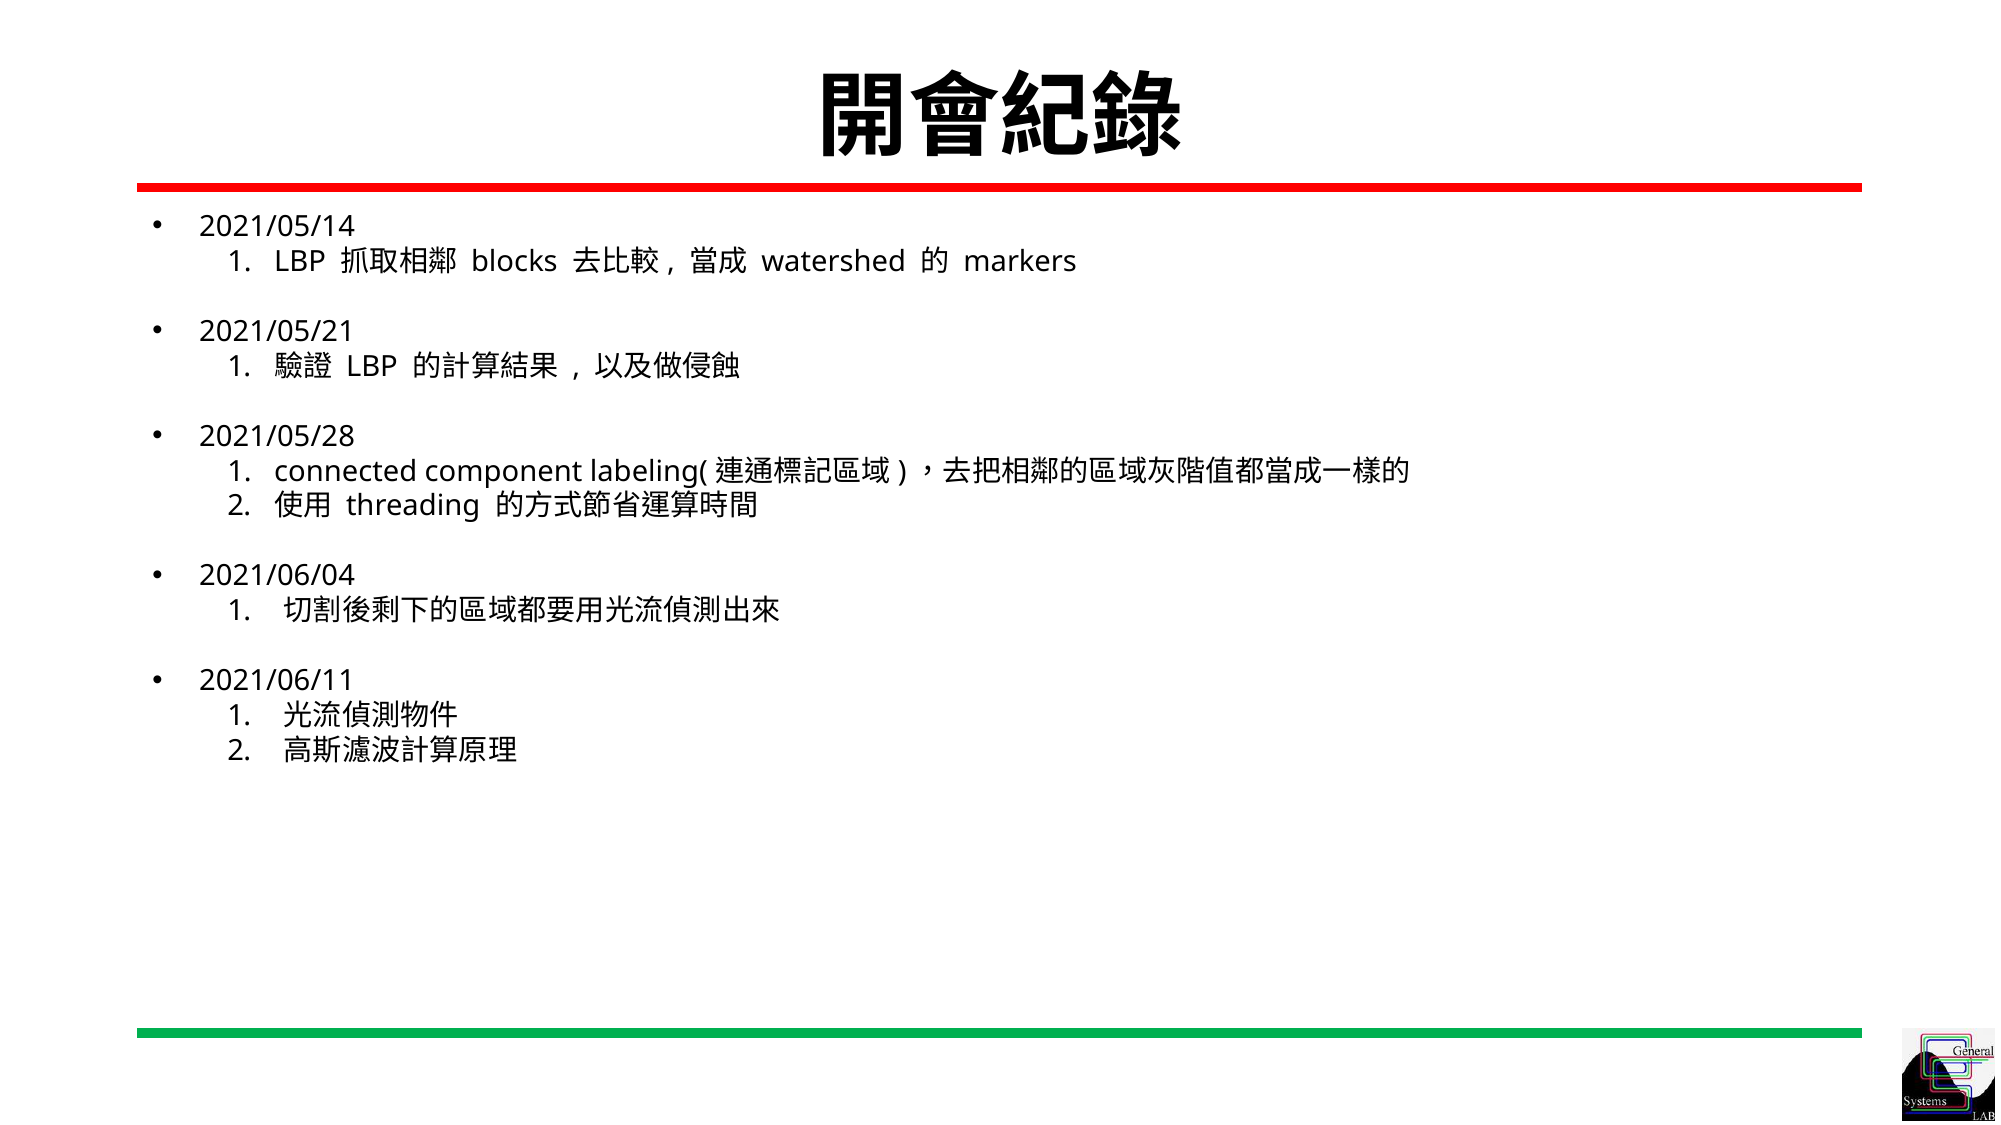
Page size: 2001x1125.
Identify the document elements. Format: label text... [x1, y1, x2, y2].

picture [1902, 1028, 1995, 1121]
title 開會紀錄 [137, 59, 1863, 178]
text_box 2021/05/14 LBP 抓取相鄰 blocks 去比較, 當成 watershed 的 markers 2021/05/21 驗證 LBP 的計算結果 , 以及做侵蝕 2021/05/28 connected component labeling(連通標記區域)，去把相鄰的區域灰階值都當成一樣的 使用 threading 的方式節省運算時間 2021/06/04 切割後剩下的區域都要用光流偵測出來 2021/06/11 光流偵測物件 高斯濾波計算原理 [137, 199, 1853, 774]
